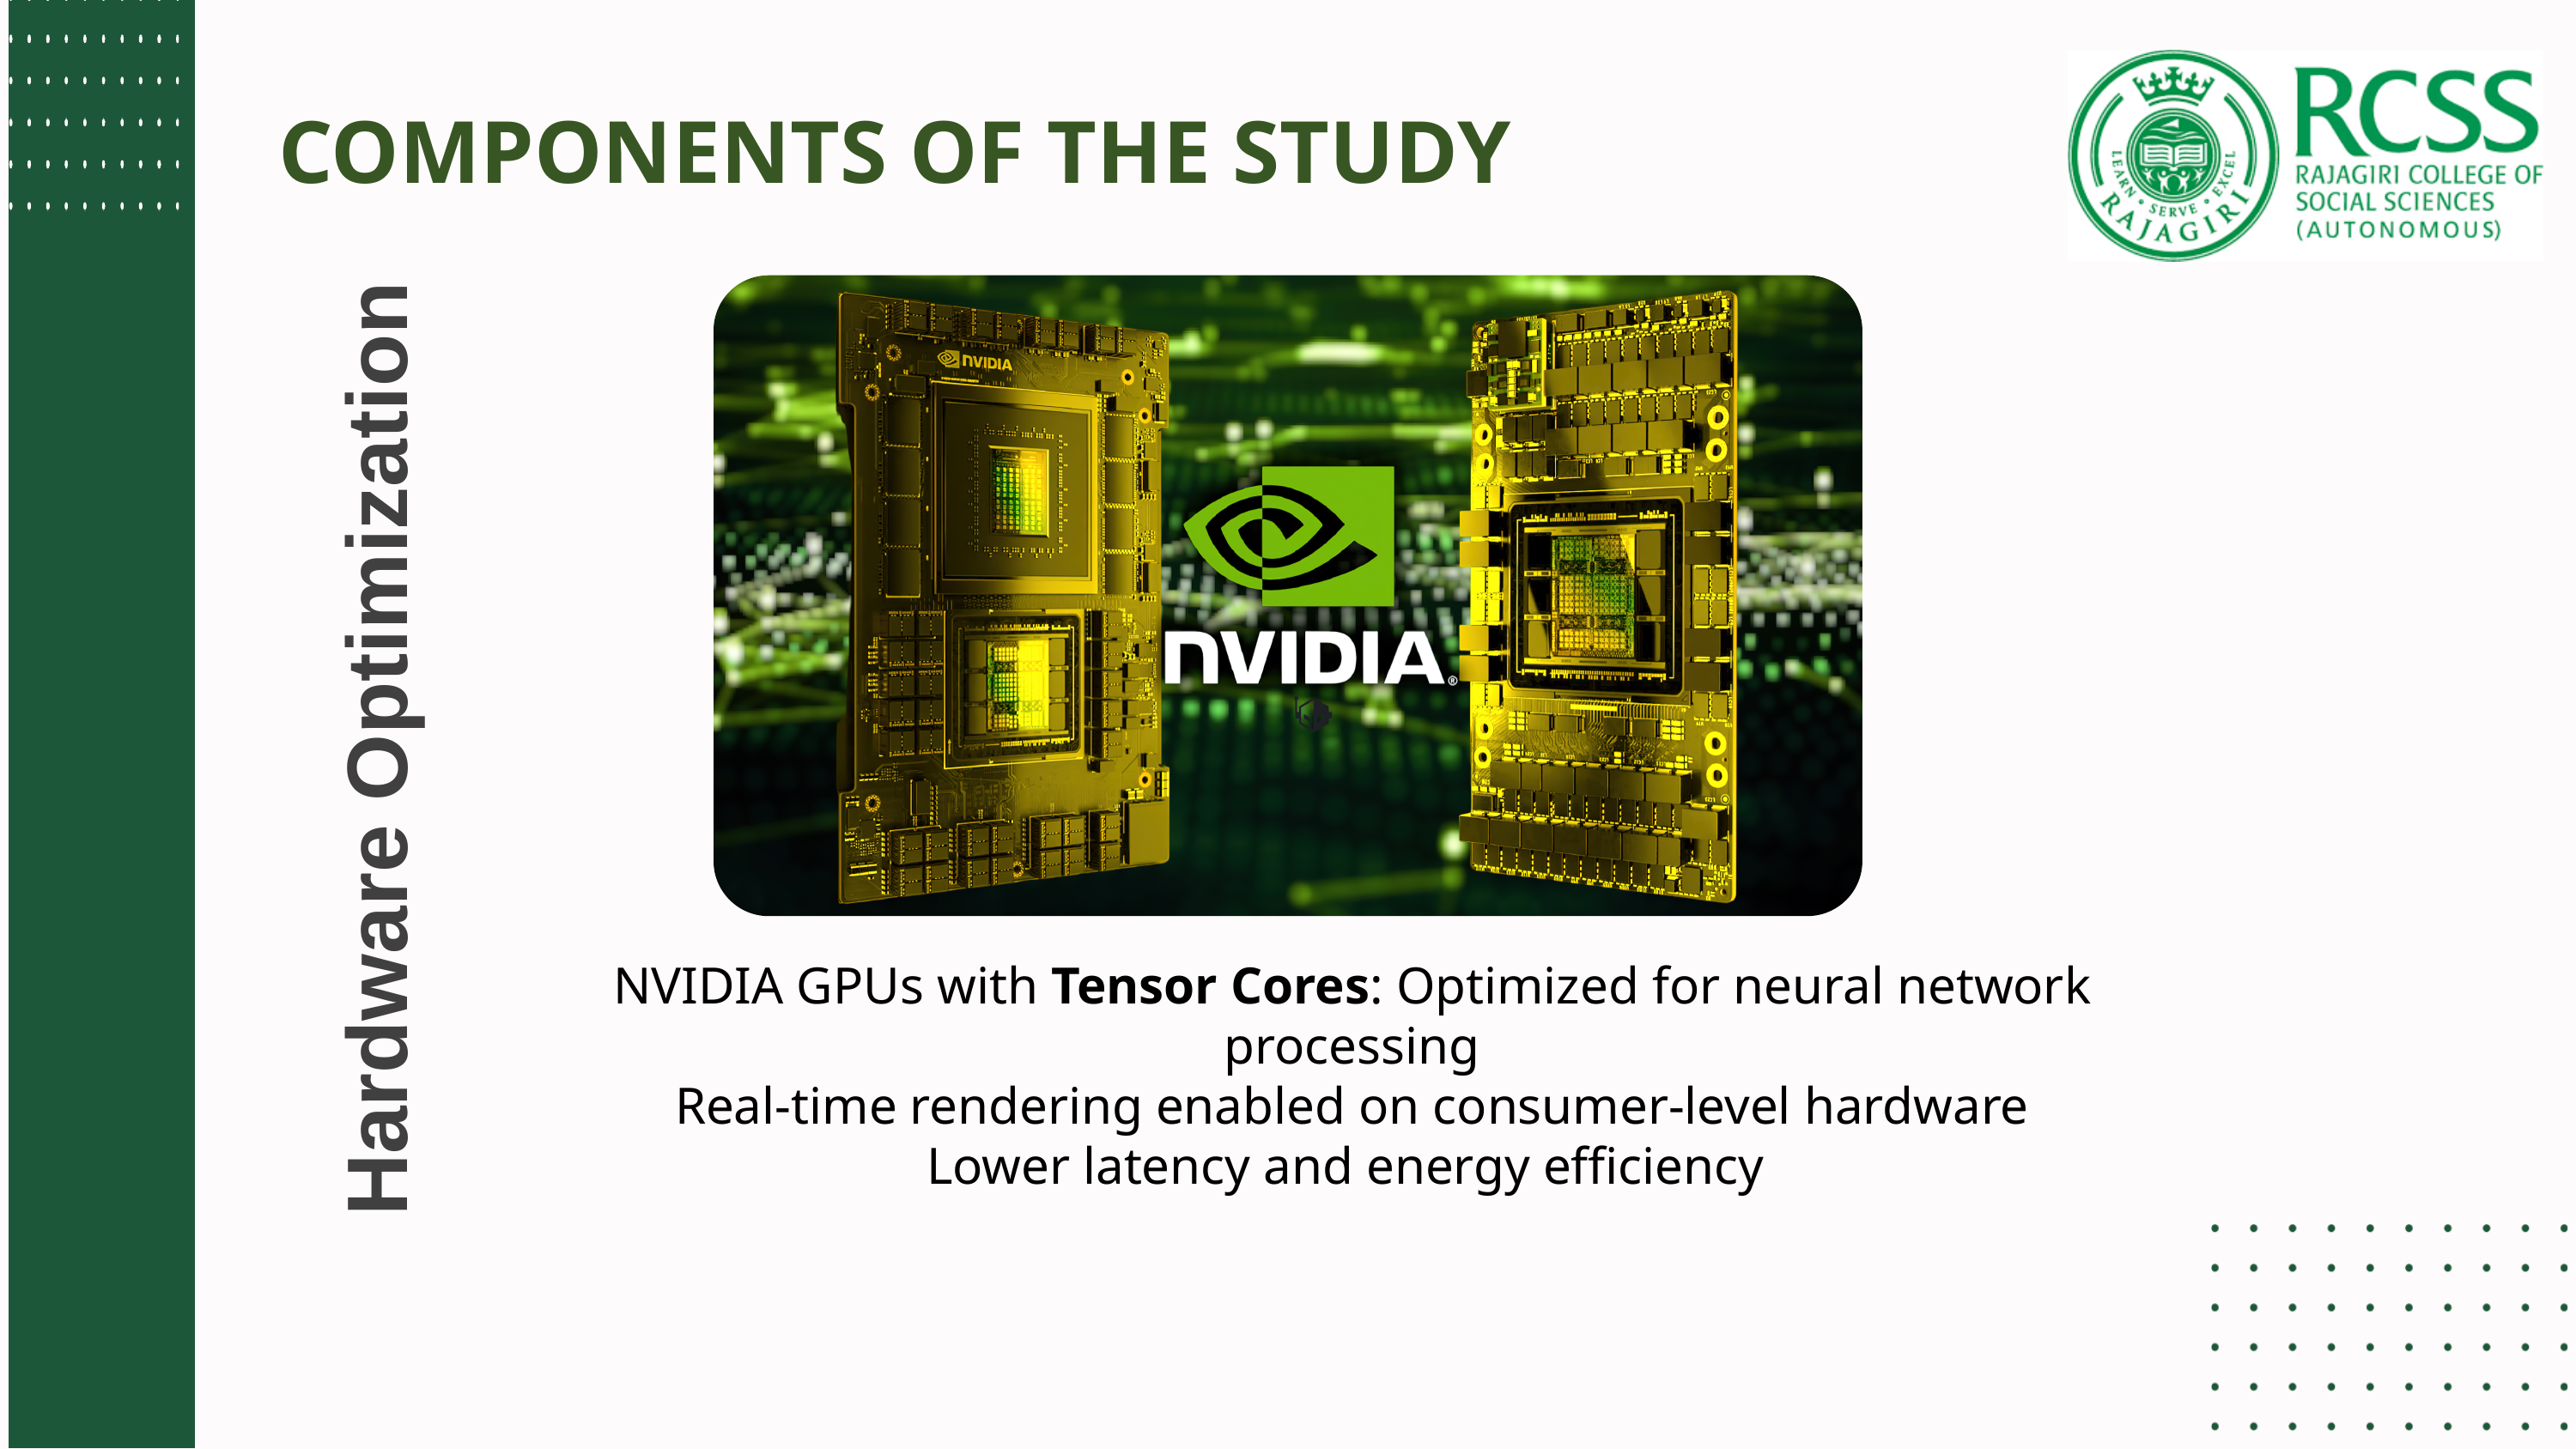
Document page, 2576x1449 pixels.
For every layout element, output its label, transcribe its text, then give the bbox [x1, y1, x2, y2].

text_box NVIDIA GPUs with Tensor Cores: Optimized for neural network processing Real-time rendering enabled on consumer-level hardware Lower latency and energy efficiency [551, 948, 2153, 1201]
text_box Hardware Optimization [314, 269, 431, 1230]
text_box COMPONENTS OF THE STUDY [278, 109, 1984, 203]
picture [2067, 50, 2543, 262]
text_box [8, 0, 195, 1449]
picture [713, 275, 1863, 917]
text_box [2211, 1224, 2568, 1431]
